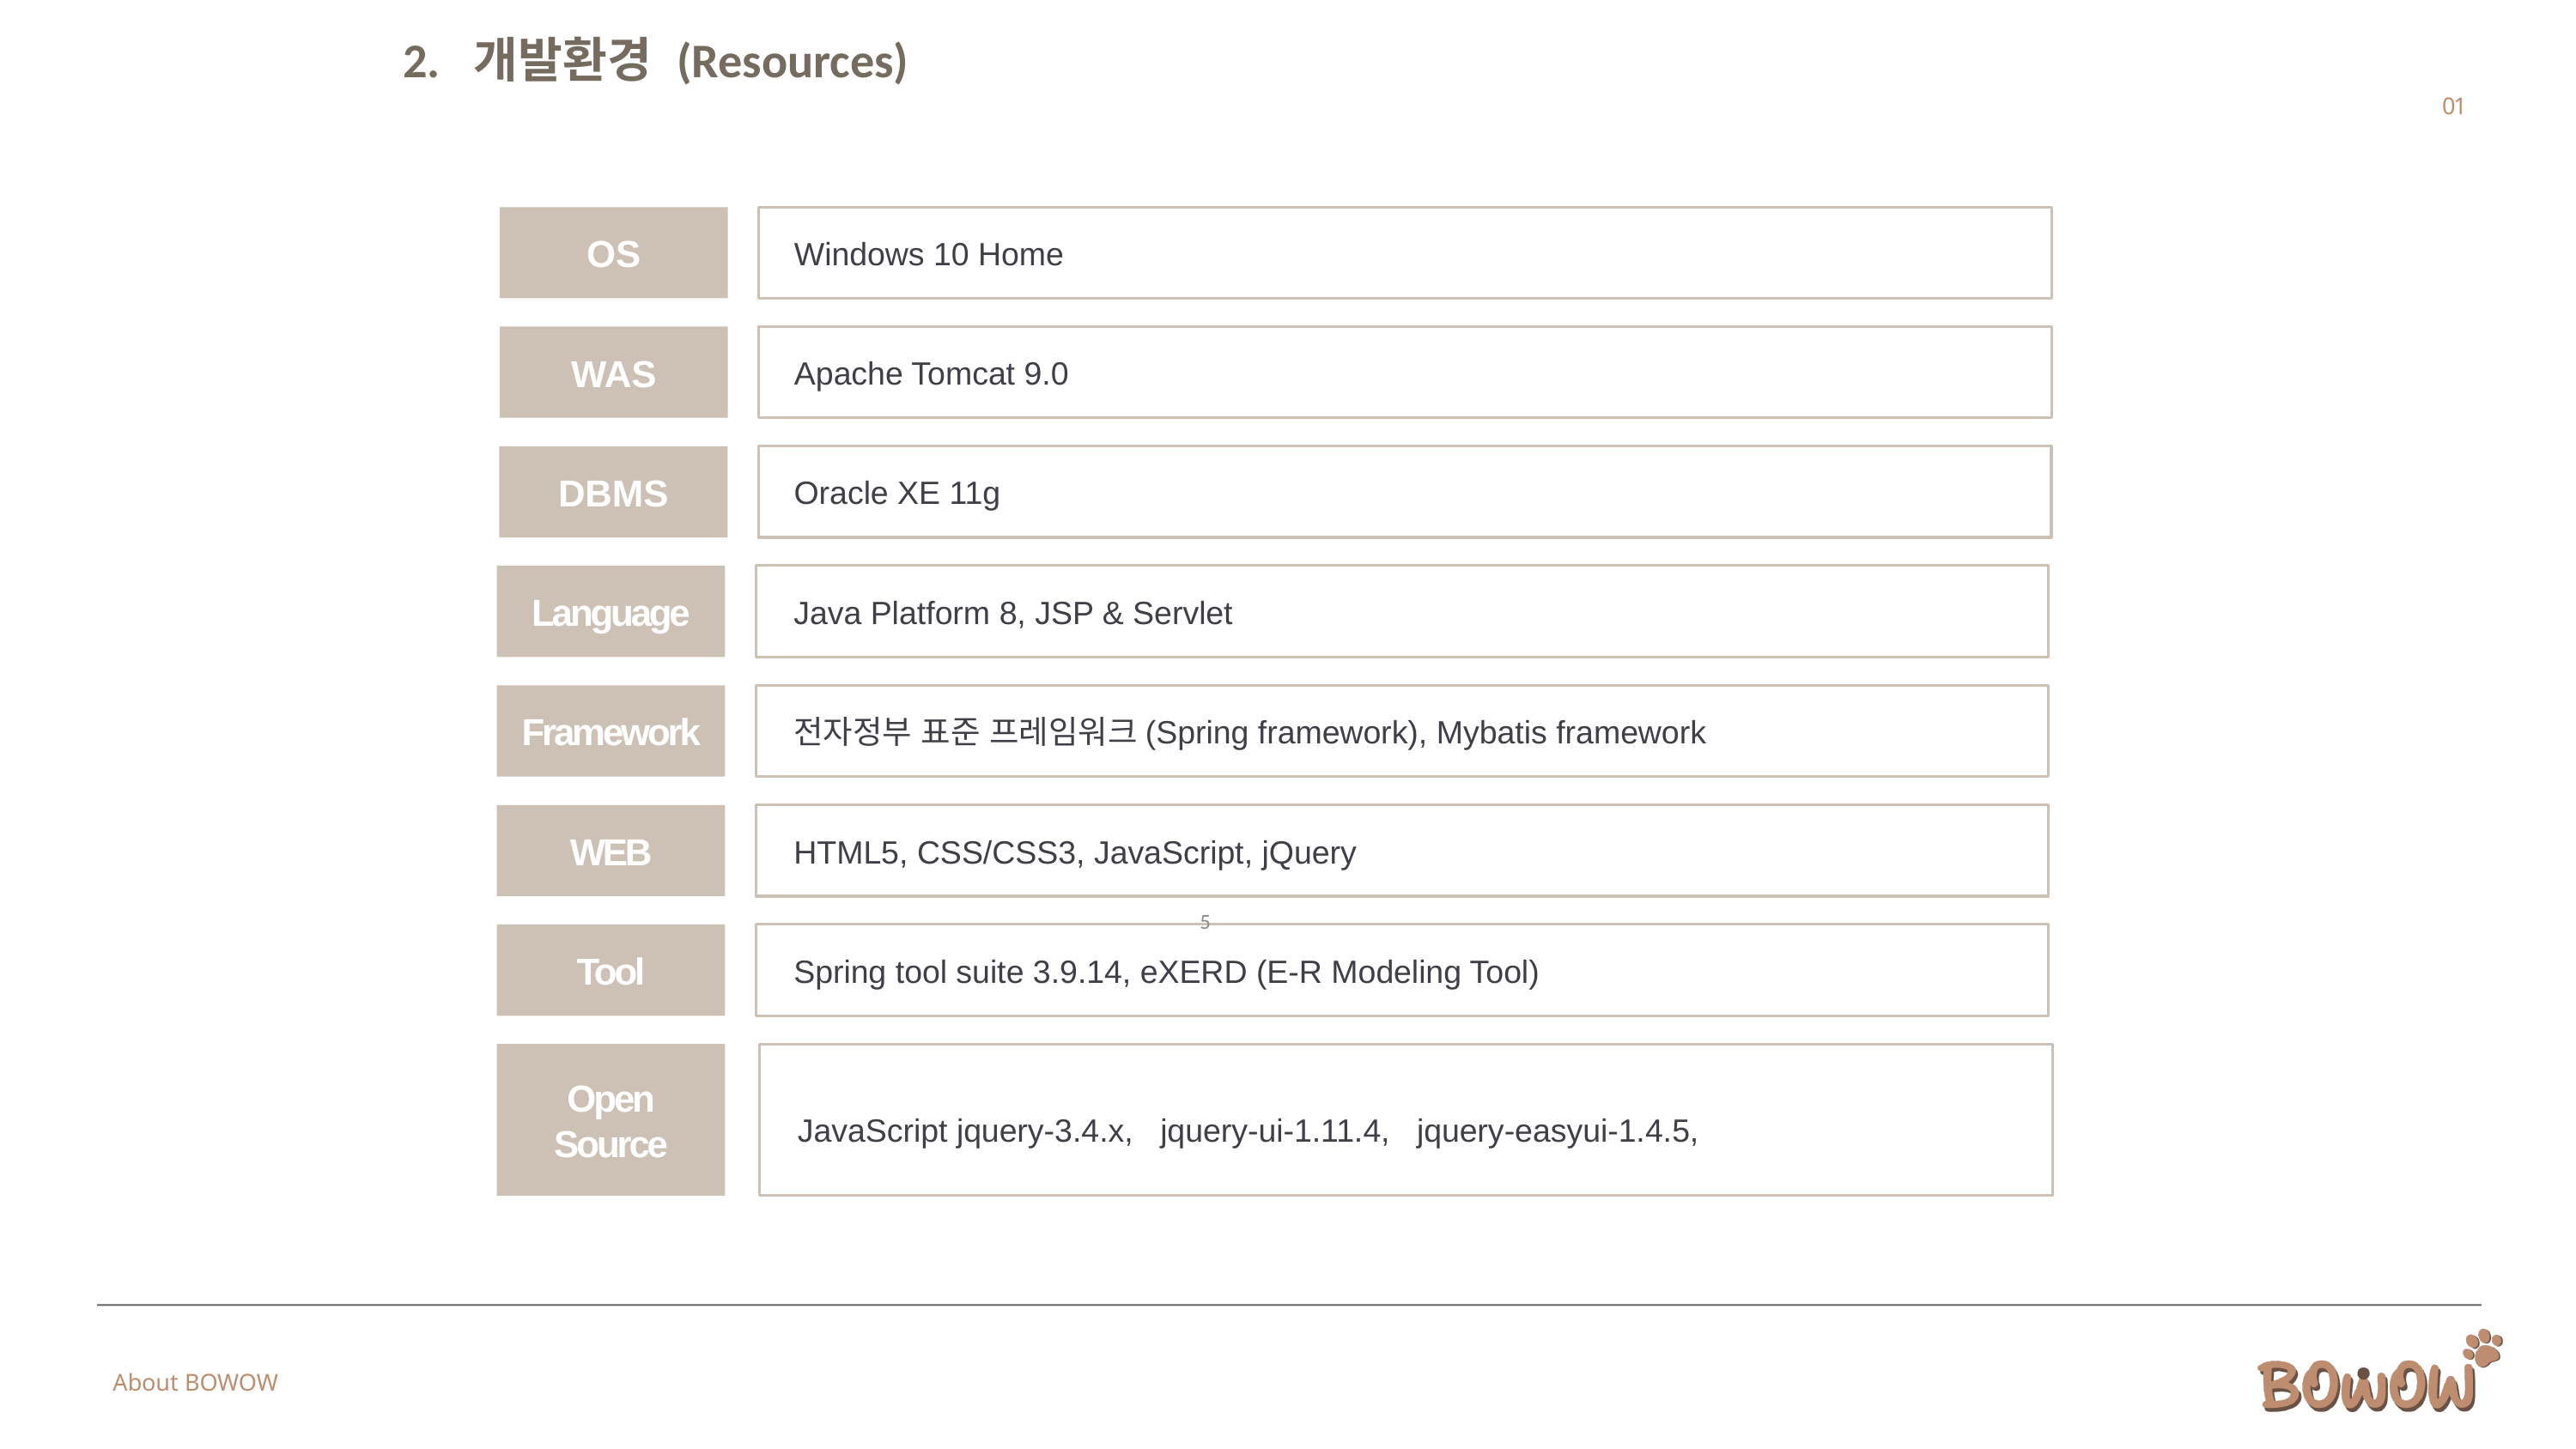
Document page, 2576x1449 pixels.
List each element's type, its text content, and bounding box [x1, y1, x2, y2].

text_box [499, 207, 2052, 299]
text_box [496, 685, 2050, 777]
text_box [496, 1043, 2053, 1197]
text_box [498, 446, 2052, 538]
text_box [496, 804, 2050, 897]
picture [2251, 1317, 2510, 1433]
text_box 2. 개발환경 (Resources) [390, 22, 999, 94]
text_box 01 [2362, 84, 2480, 125]
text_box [496, 565, 2050, 658]
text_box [496, 924, 2050, 1016]
slide_number 5 [922, 906, 1224, 924]
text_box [96, 1303, 2482, 1308]
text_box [499, 326, 2052, 418]
text_box About BOWOW [100, 1361, 612, 1403]
